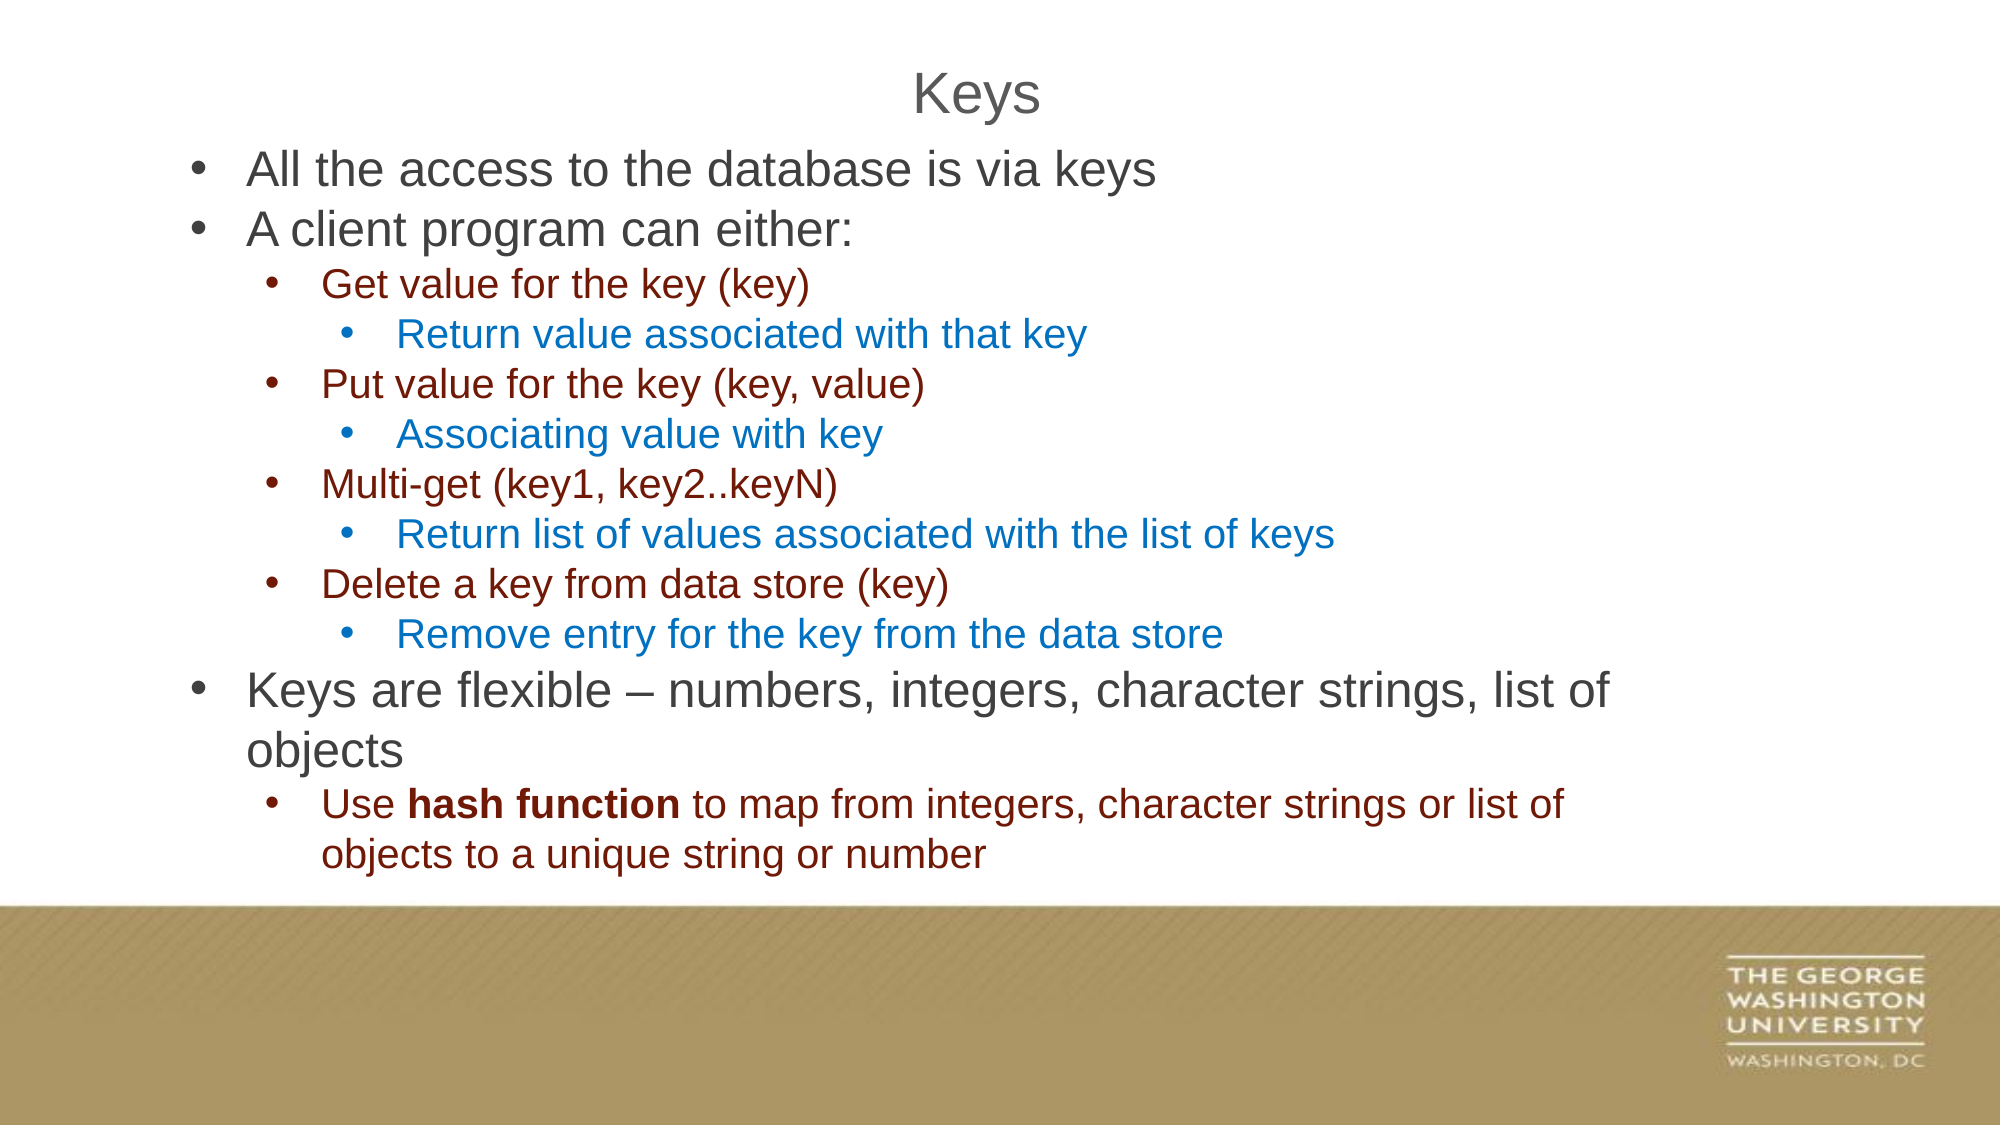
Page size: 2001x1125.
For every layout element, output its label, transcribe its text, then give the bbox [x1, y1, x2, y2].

picture [0, 0, 2000, 1125]
title Keys [422, 47, 1533, 129]
text_box All the access to the database is via keys A client program can either: Get value for the key (key) Return value associated with that key Put value for the key (key, value) Associating value with key Multi-get (key1, key2..keyN) Return list of values associated with the list of keys Delete a key from data store (key) Remove entry for the key from the data store Keys are flexible – numbers, integers, character strings, list of objects Use hash function to map from integers, character strings or list of objects to a unique string or number [174, 129, 1700, 1055]
